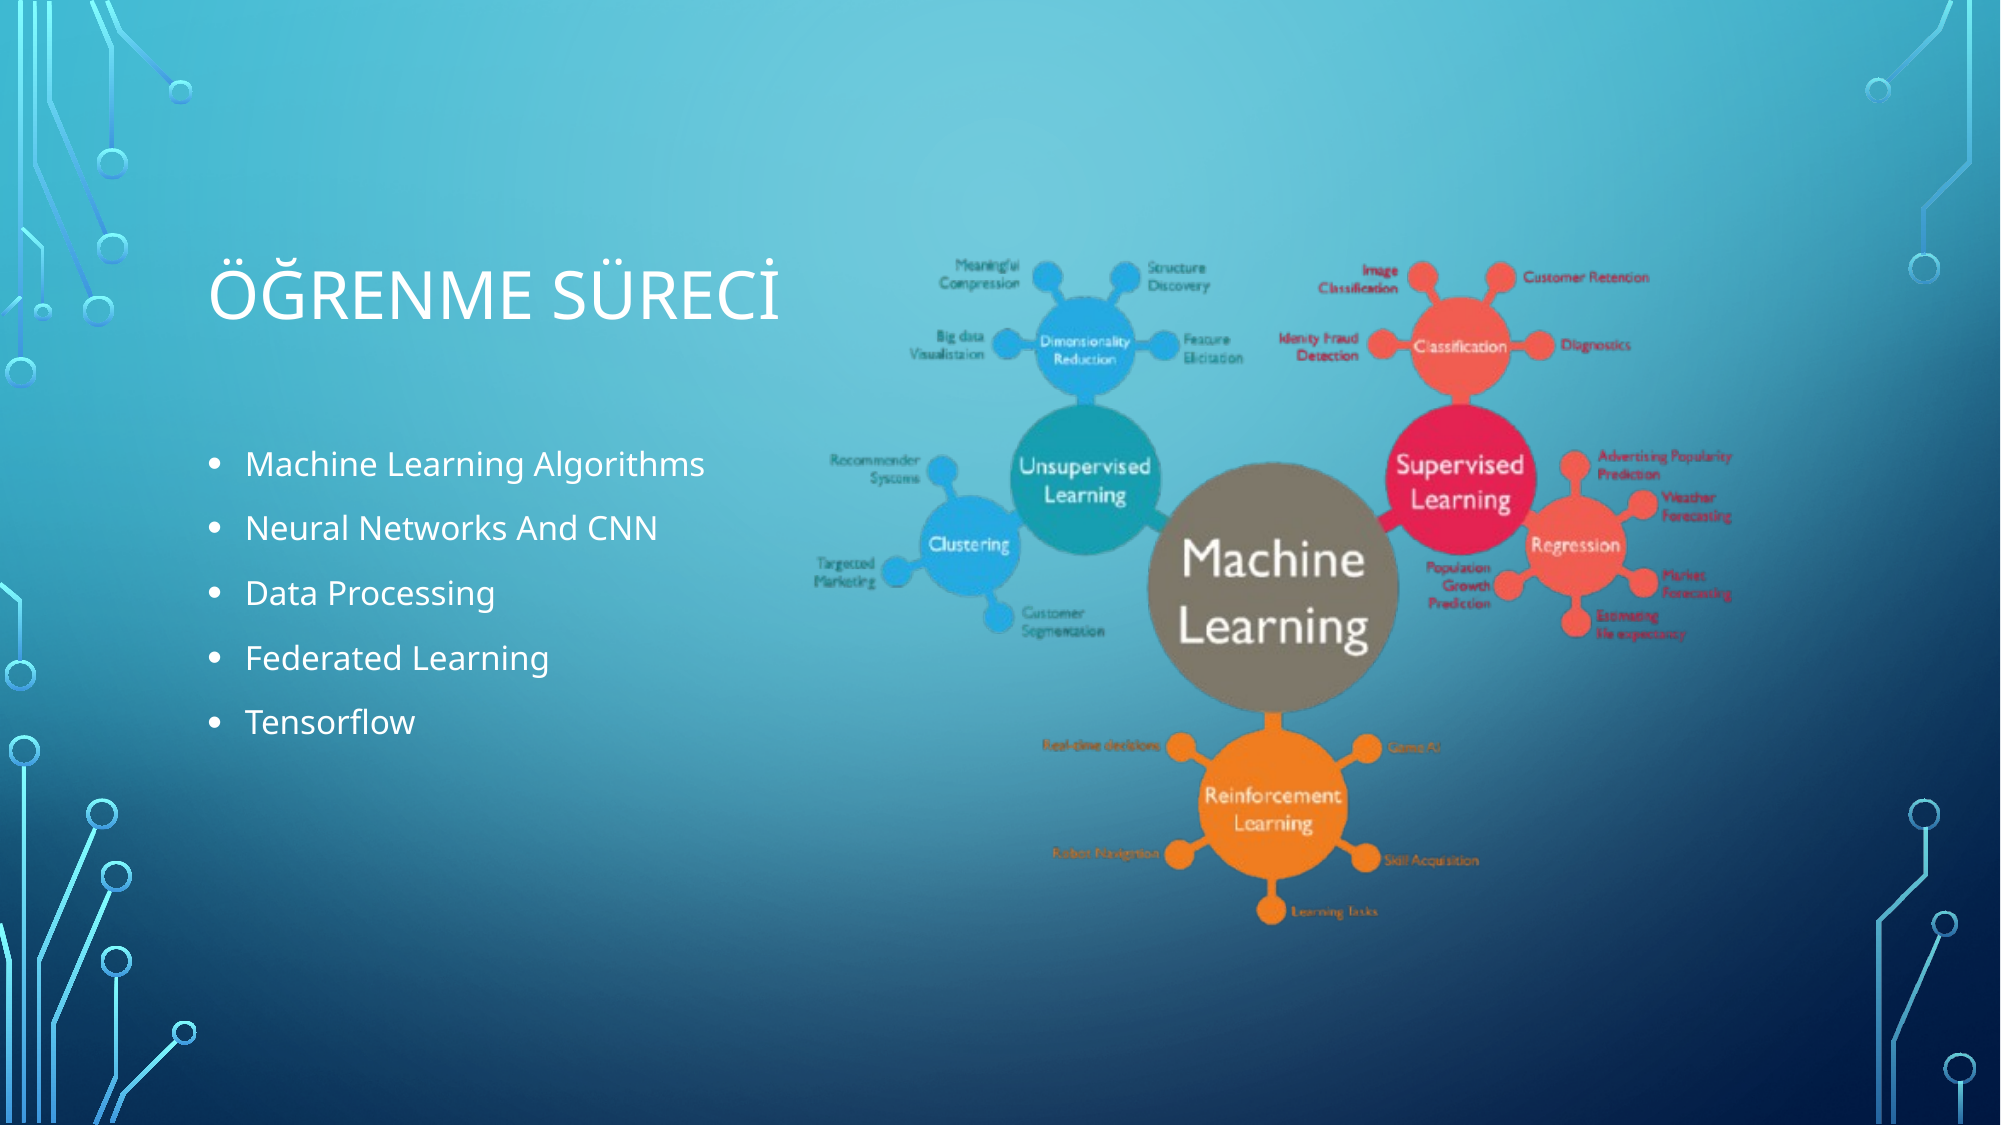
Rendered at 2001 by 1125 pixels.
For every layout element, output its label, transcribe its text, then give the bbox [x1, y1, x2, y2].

title Öğrenme süreci [192, 181, 1088, 414]
picture [757, 245, 1817, 929]
list Machine Learning Algorithms Neural Networks And CNN Data Processing Federated Learning Tensorflow [192, 431, 757, 856]
